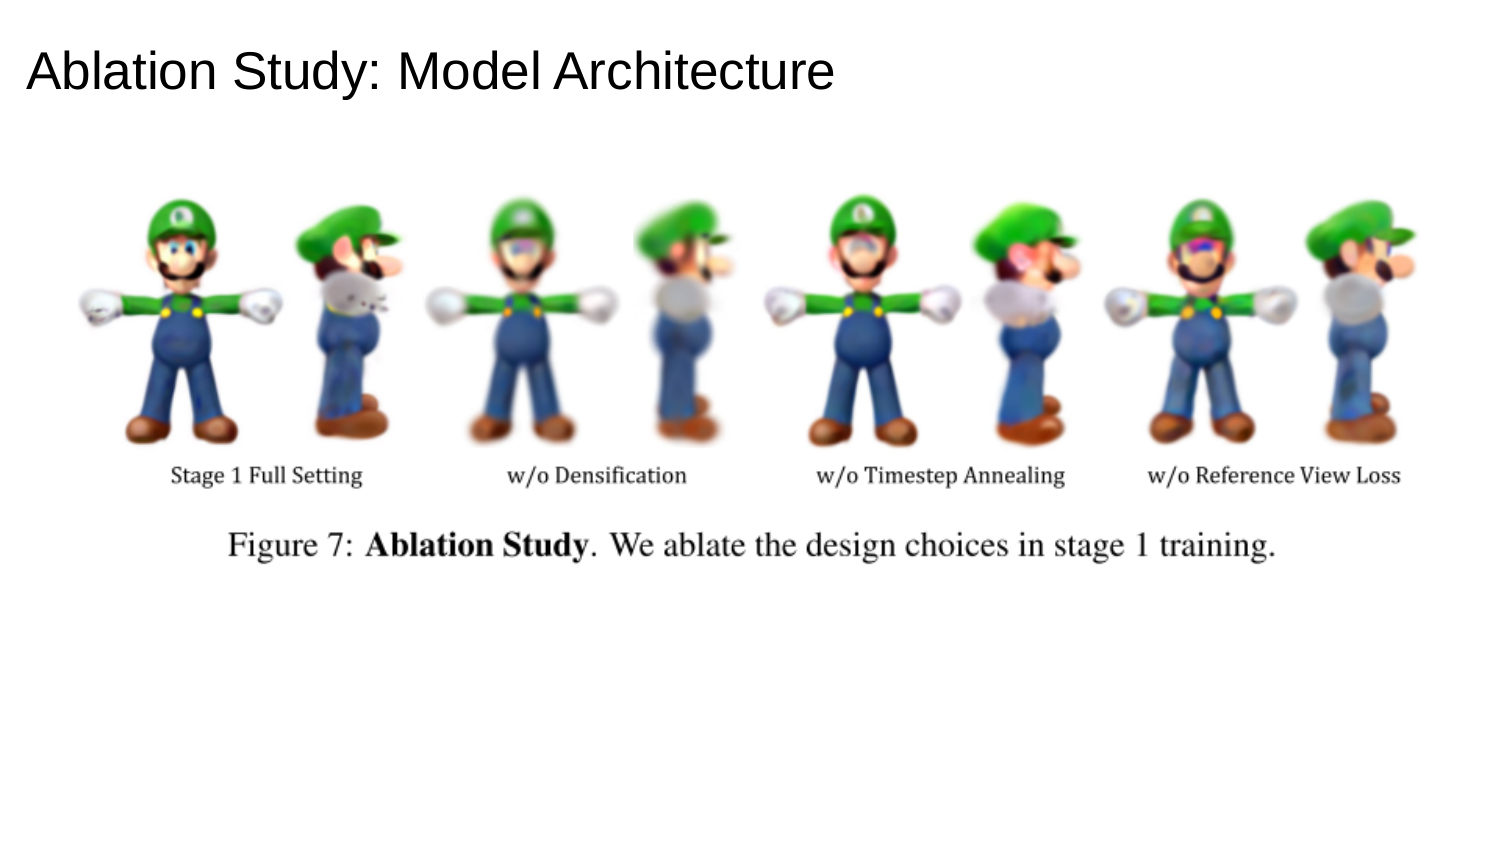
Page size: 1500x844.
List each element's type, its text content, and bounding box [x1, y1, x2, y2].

title Ablation Study: Model Architecture [11, 21, 1410, 116]
picture [77, 177, 1423, 572]
